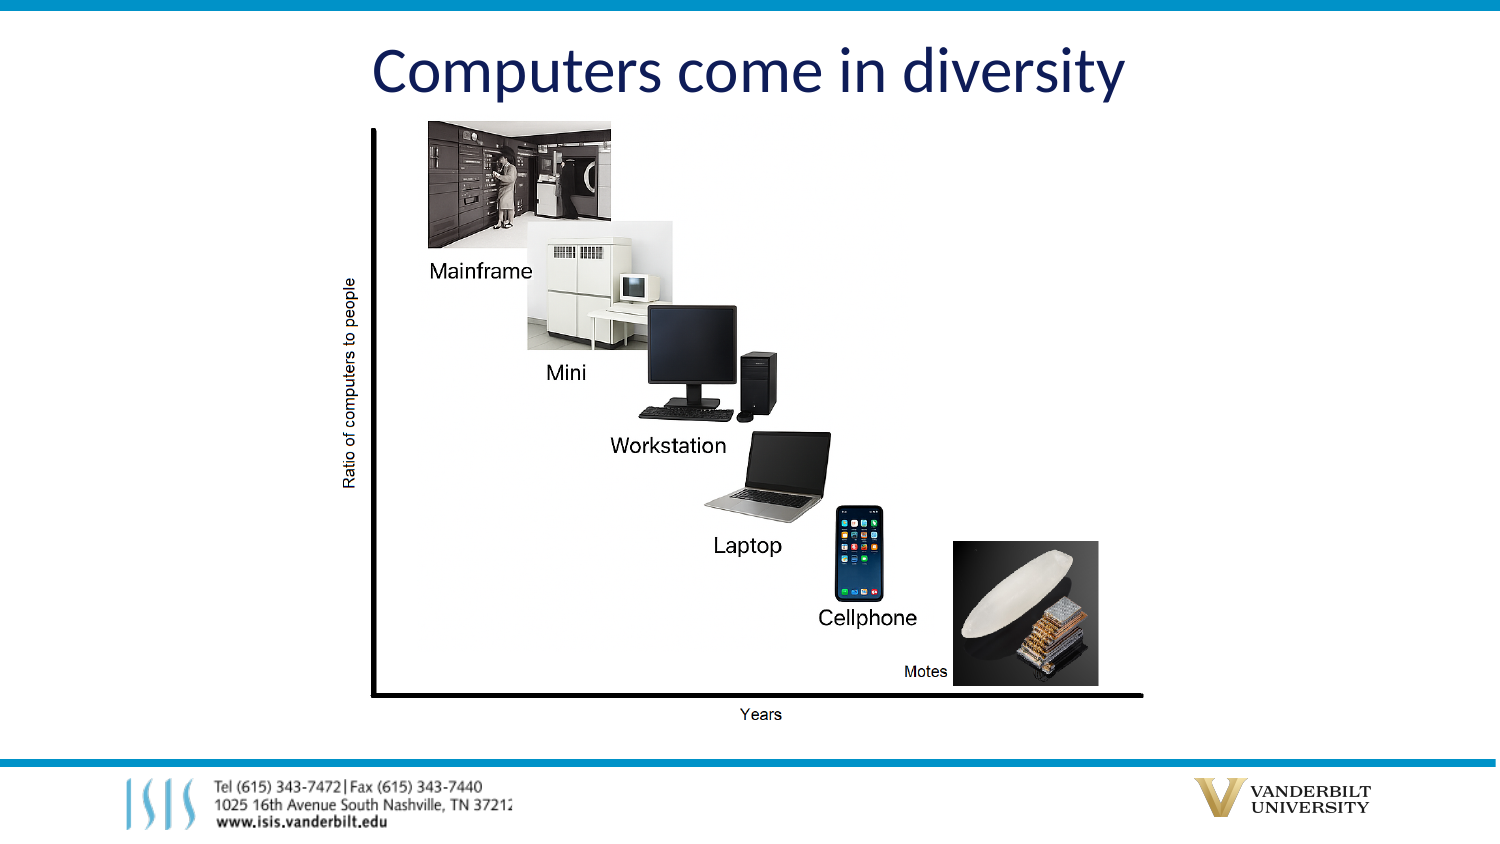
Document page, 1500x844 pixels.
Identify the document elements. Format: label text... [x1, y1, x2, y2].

picture [1194, 778, 1371, 817]
picture [330, 113, 1170, 731]
title Computers come in diversity [75, 19, 1425, 114]
